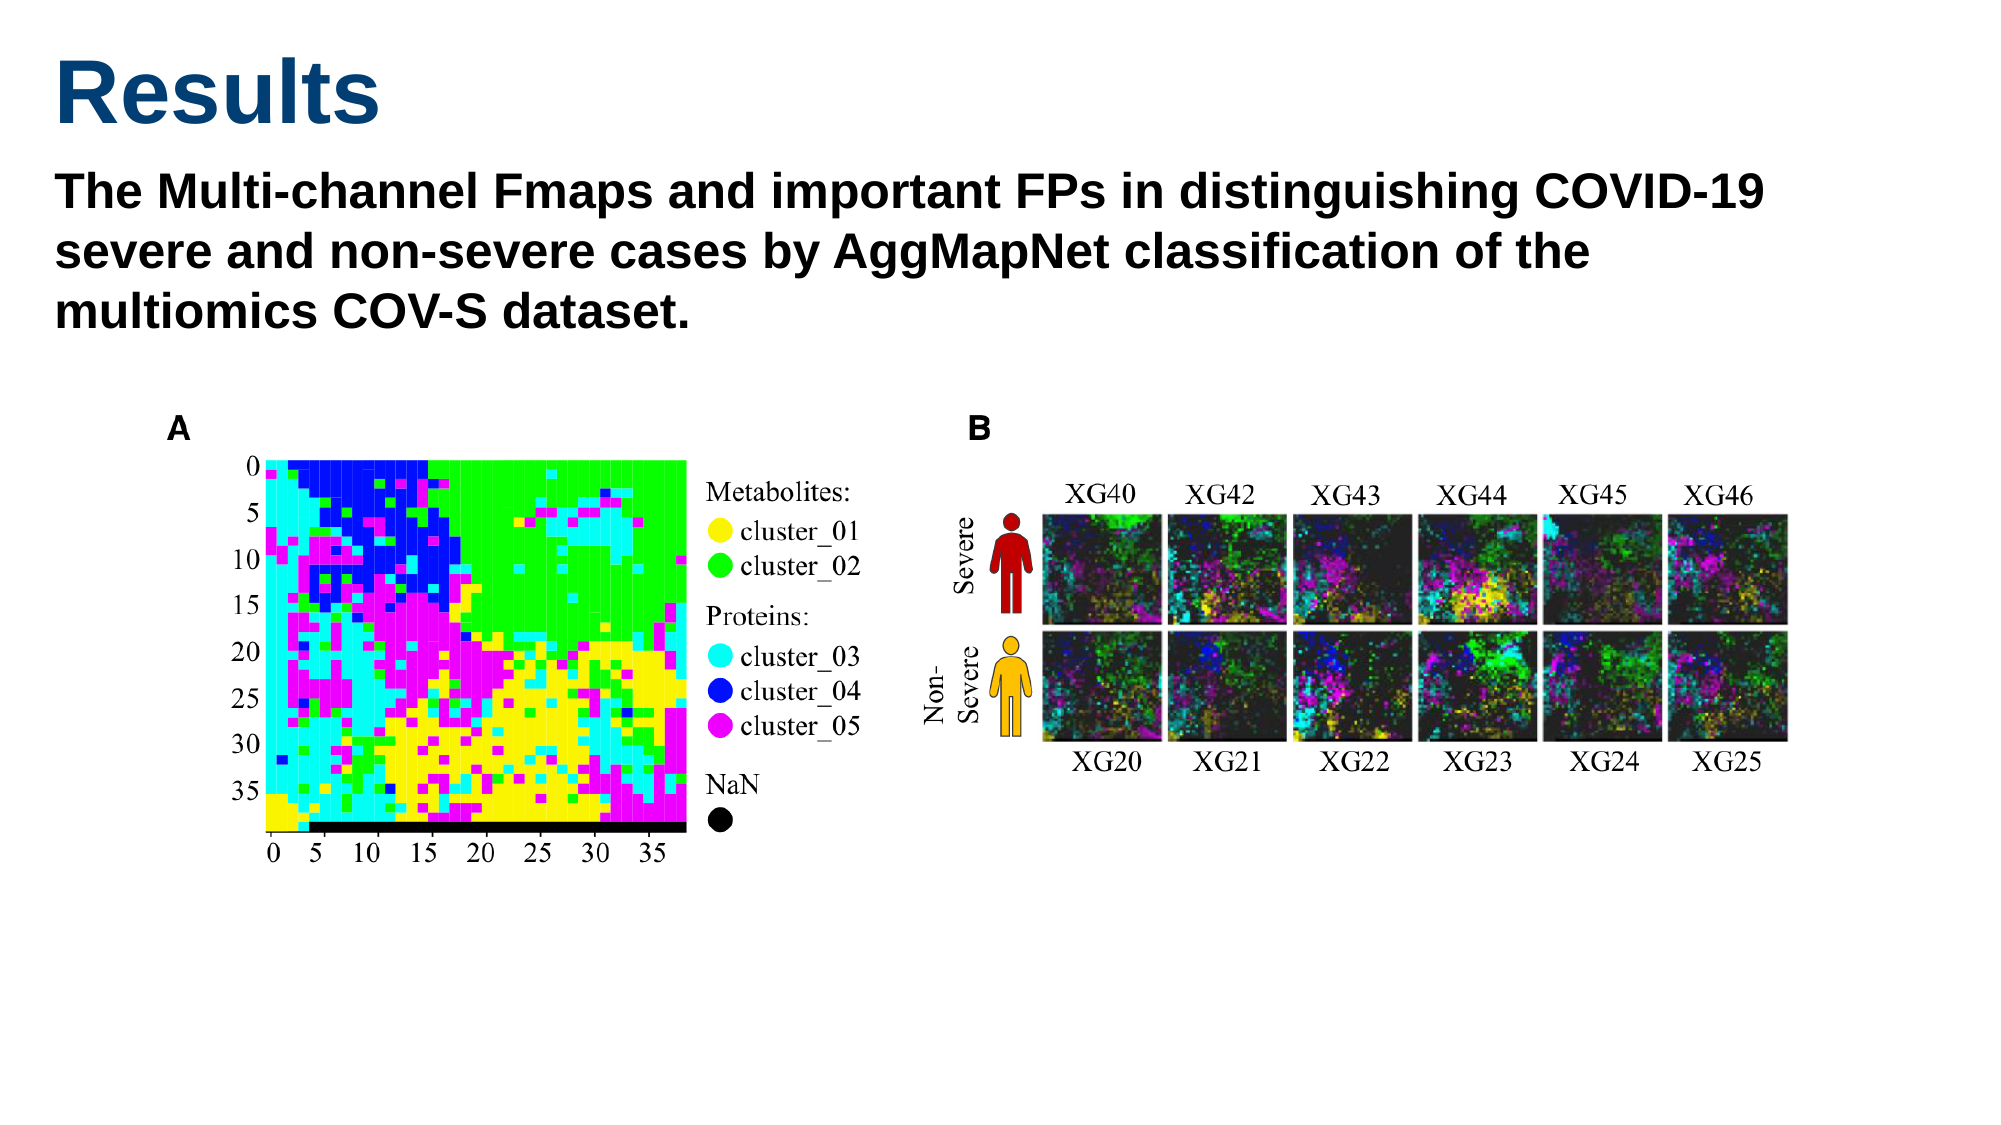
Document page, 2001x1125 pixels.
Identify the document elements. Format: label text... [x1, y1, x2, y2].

picture [144, 390, 1856, 869]
title Results [39, 37, 1155, 151]
text_box The Multi-channel Fmaps and important FPs in distinguishing COVID-19 severe and non-severe cases by AggMapNet classification of the multiomics COV-S dataset. [39, 151, 1859, 346]
